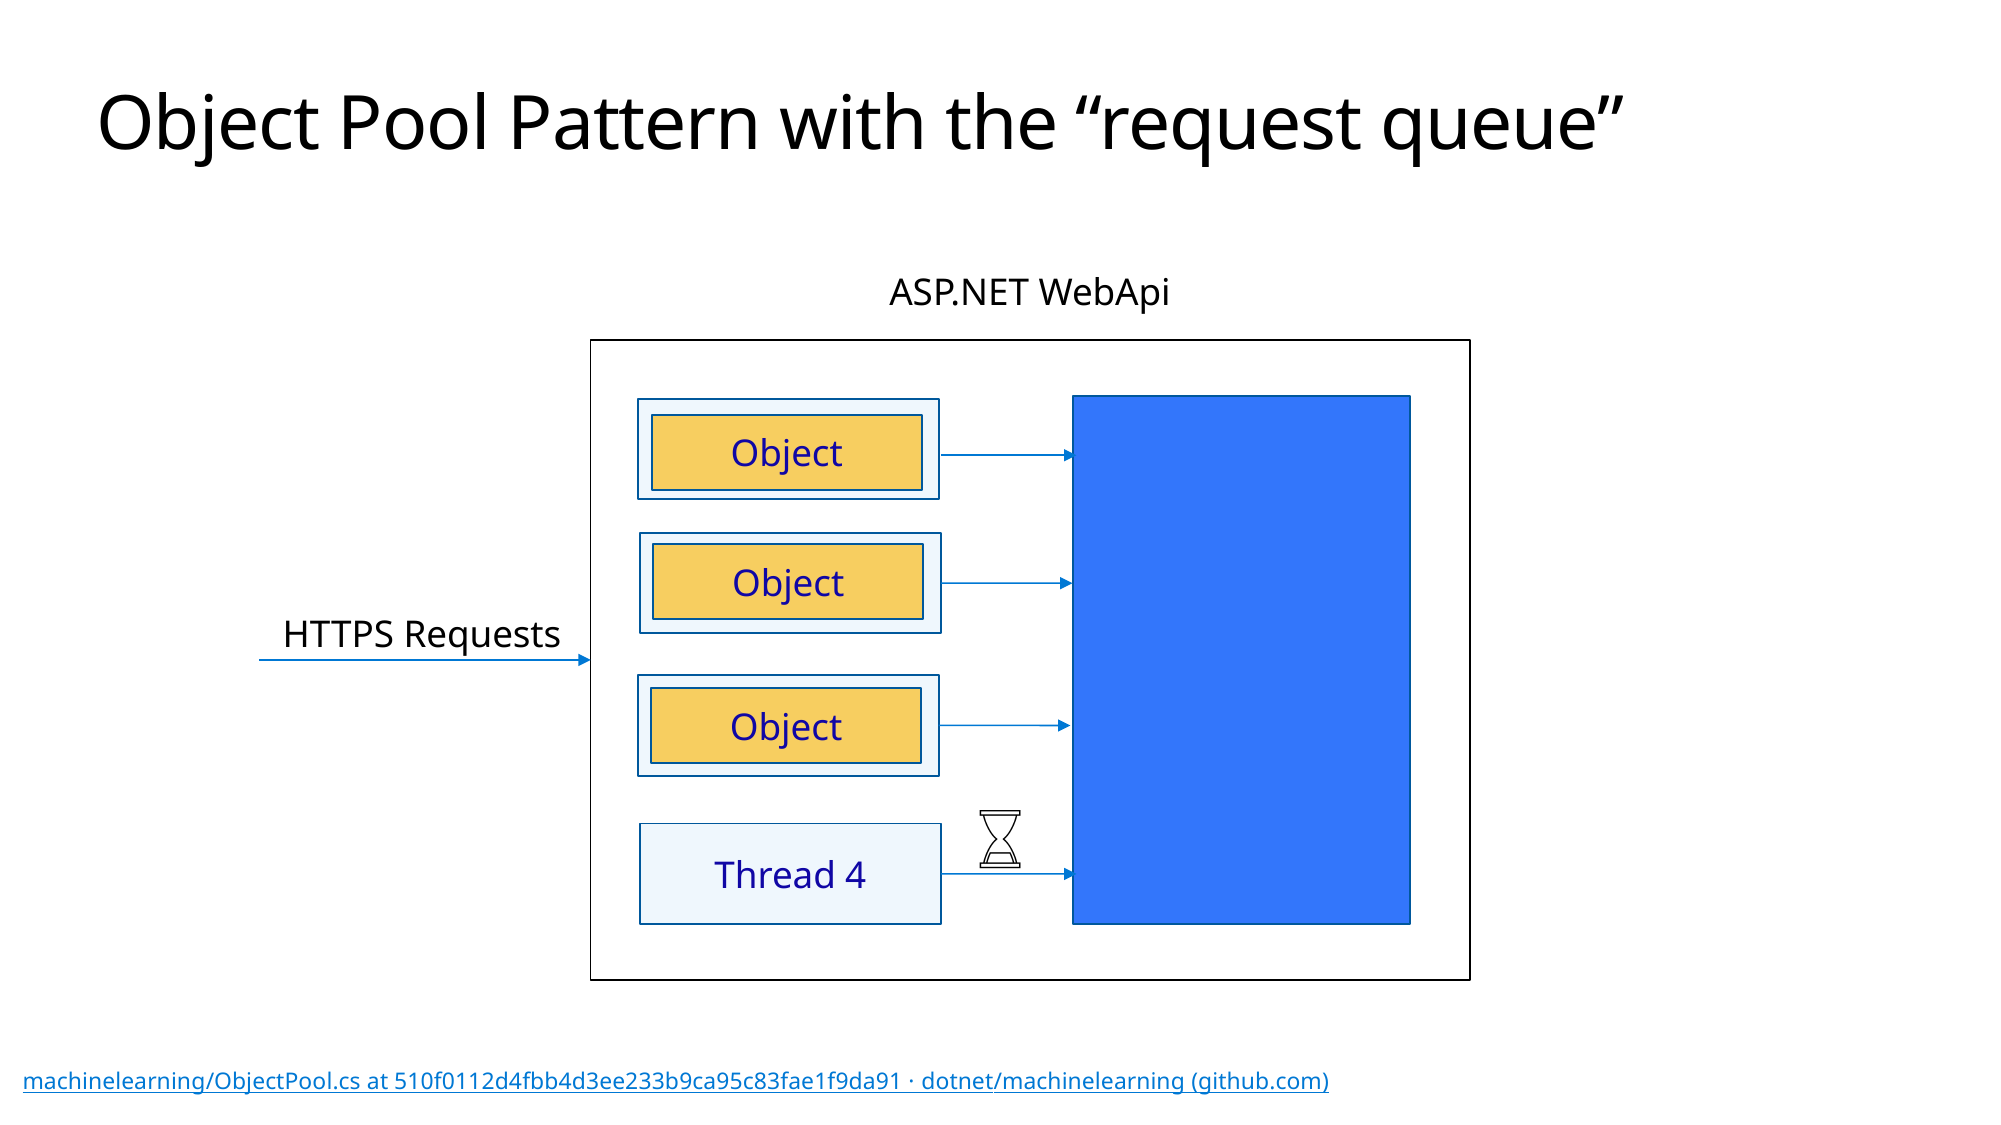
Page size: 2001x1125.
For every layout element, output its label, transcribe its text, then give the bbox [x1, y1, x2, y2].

text_box Object [652, 543, 924, 620]
text_box Thread 1 [637, 398, 940, 500]
text_box Thread 3 [637, 674, 940, 777]
text_box Thread 2 [639, 532, 942, 634]
picture [965, 804, 1035, 875]
text_box [590, 339, 1471, 981]
text_box [1072, 395, 1411, 925]
text_box HTTPS Requests [267, 603, 577, 659]
text_box Thread 4 [639, 823, 942, 925]
text_box machinelearning/ObjectPool.cs at 510f0112d4fbb4d3ee233b9ca95c83fae1f9da91 · dotnet/machinelearning (github.com) [7, 1059, 2000, 1106]
title Object Pool Pattern with the “request queue” [96, 75, 1904, 166]
text_box ASP.NET WebApi [874, 261, 1186, 321]
text_box Object [650, 687, 922, 764]
text_box Object [651, 414, 923, 491]
